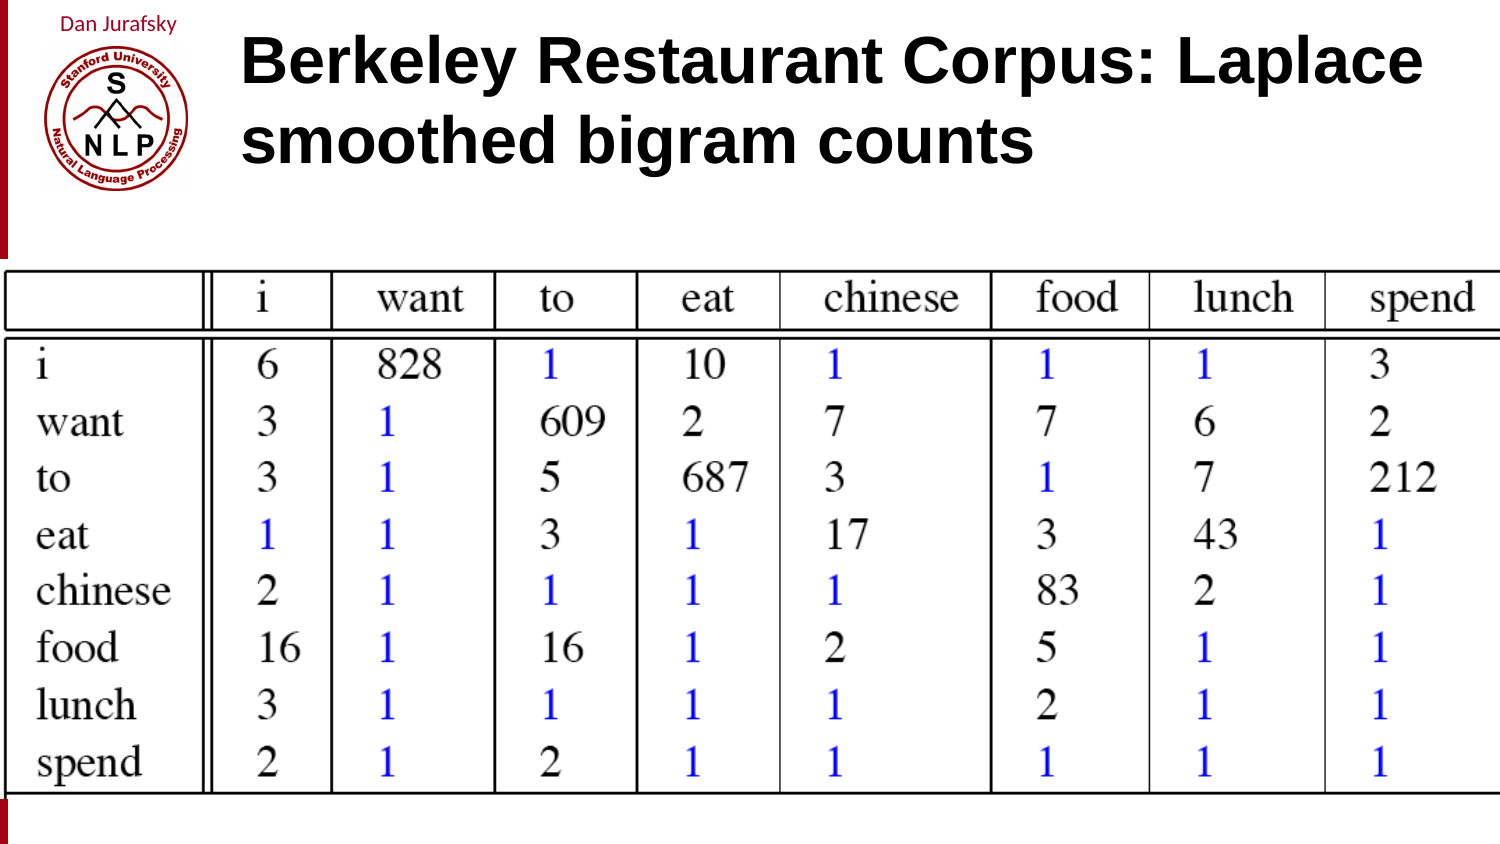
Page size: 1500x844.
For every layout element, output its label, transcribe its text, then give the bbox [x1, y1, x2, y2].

picture [0, 259, 1500, 800]
picture [44, 46, 188, 191]
title Berkeley Restaurant Corpus: Laplace smoothed bigram counts [225, 62, 1450, 185]
